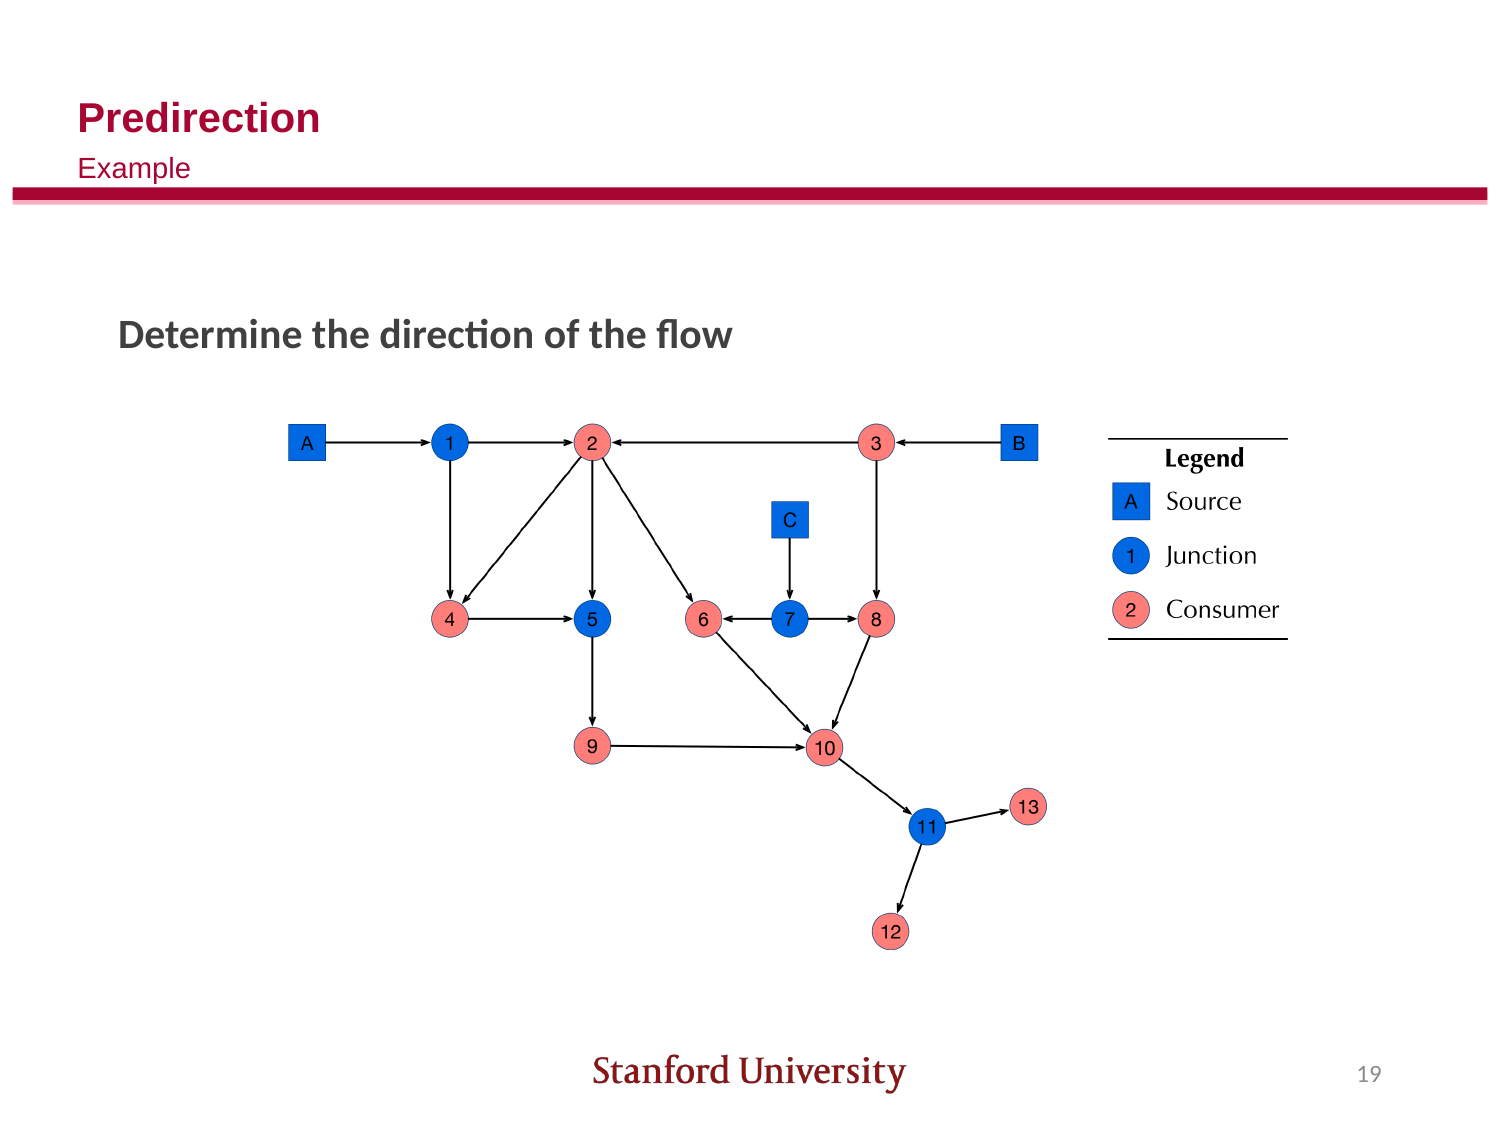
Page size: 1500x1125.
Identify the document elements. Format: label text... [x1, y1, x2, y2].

text_box [1357, 186, 1489, 201]
list Determine the direction of the flow [103, 299, 1397, 1014]
picture [287, 422, 1288, 950]
text_box Example [62, 124, 1357, 213]
text_box [11, 201, 62, 206]
title Predirection [62, 75, 1357, 124]
text_box [1357, 201, 1489, 206]
picture [590, 1049, 910, 1096]
text_box [11, 186, 62, 201]
slide_number 18 [1059, 1042, 1397, 1103]
